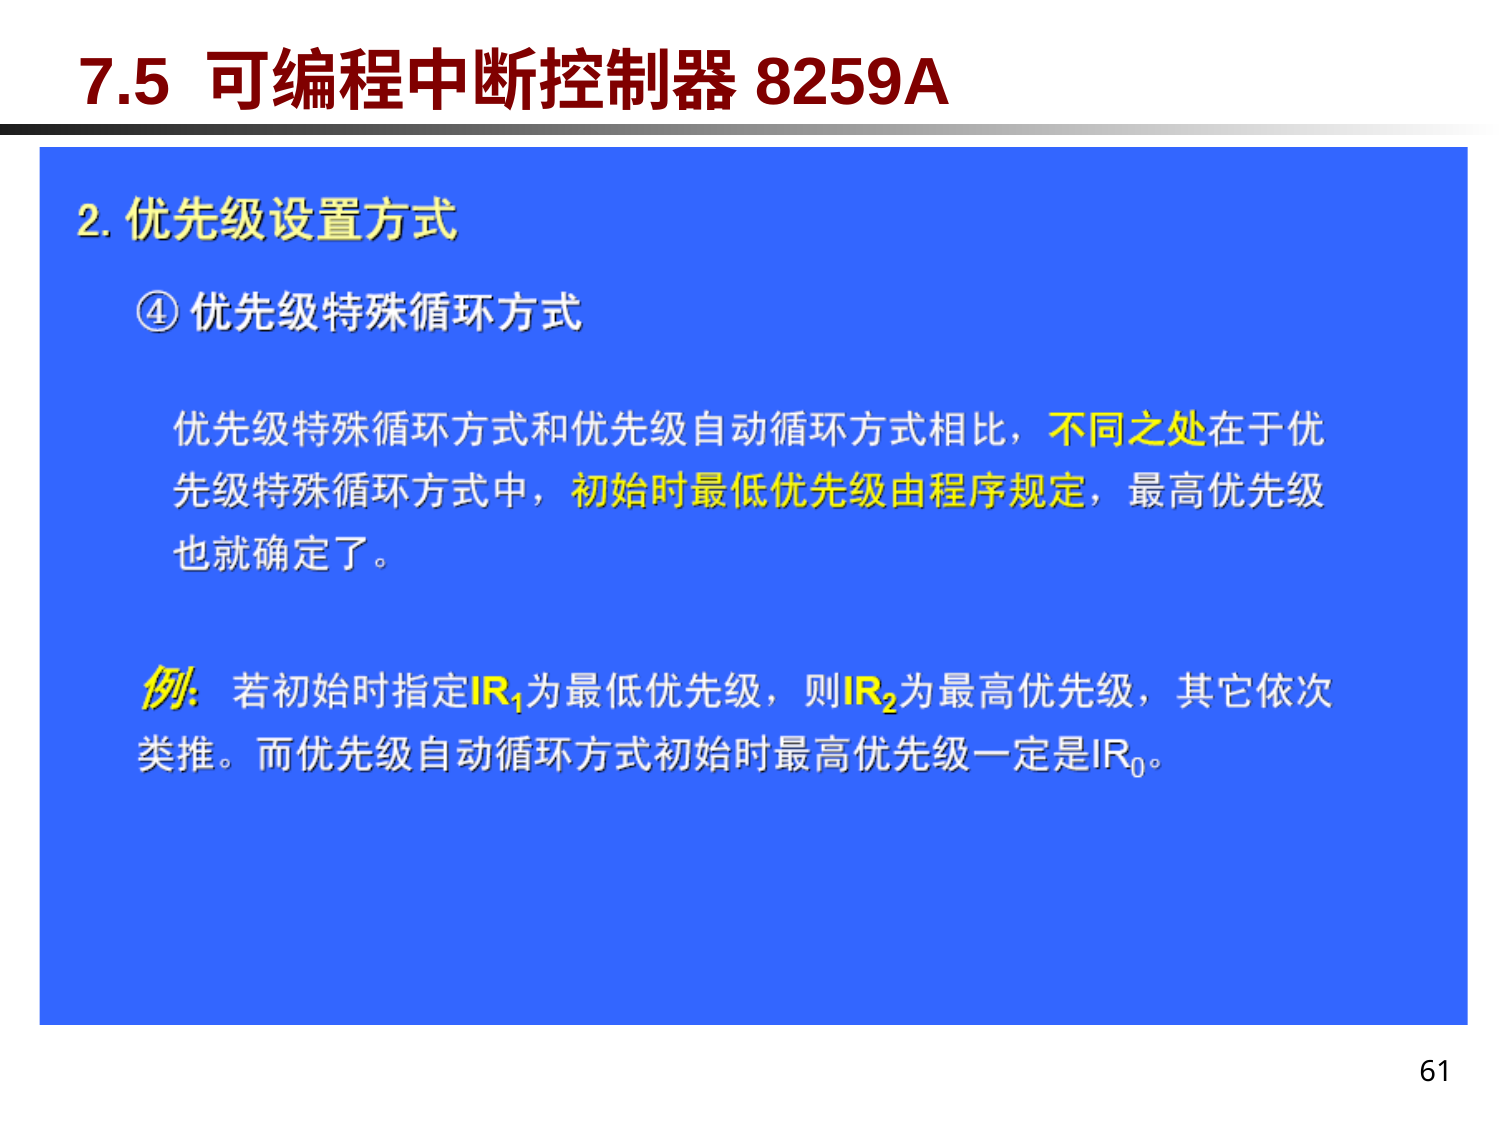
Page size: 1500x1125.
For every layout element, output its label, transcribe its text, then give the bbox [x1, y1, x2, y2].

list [39, 147, 1468, 1025]
title 7.5 可编程中断控制器8259A [62, 23, 1342, 126]
slide_number 61 [1154, 1025, 1468, 1100]
